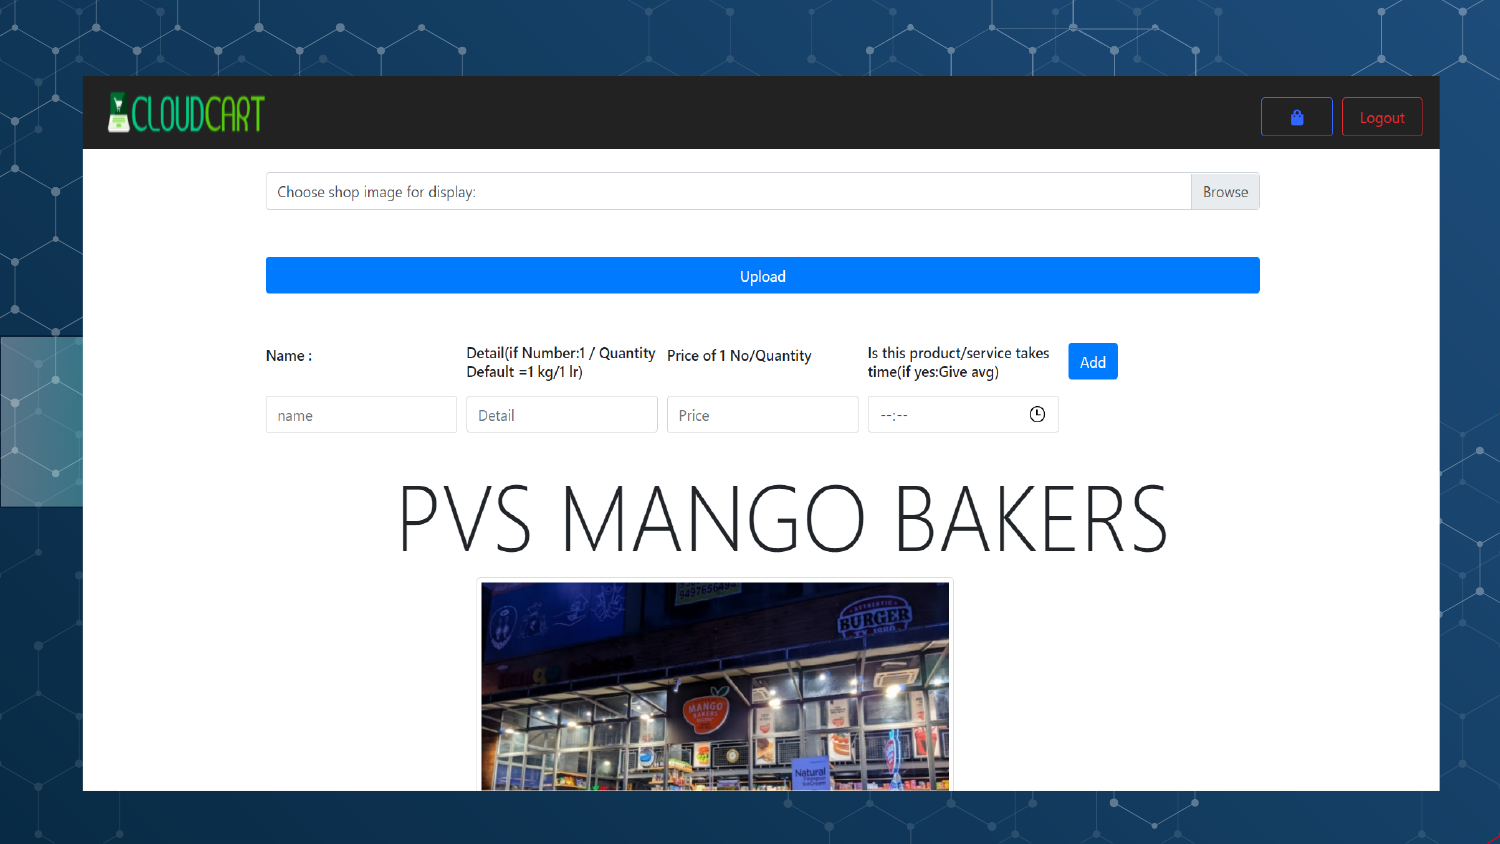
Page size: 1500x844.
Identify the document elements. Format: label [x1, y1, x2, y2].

picture [82, 75, 1440, 791]
